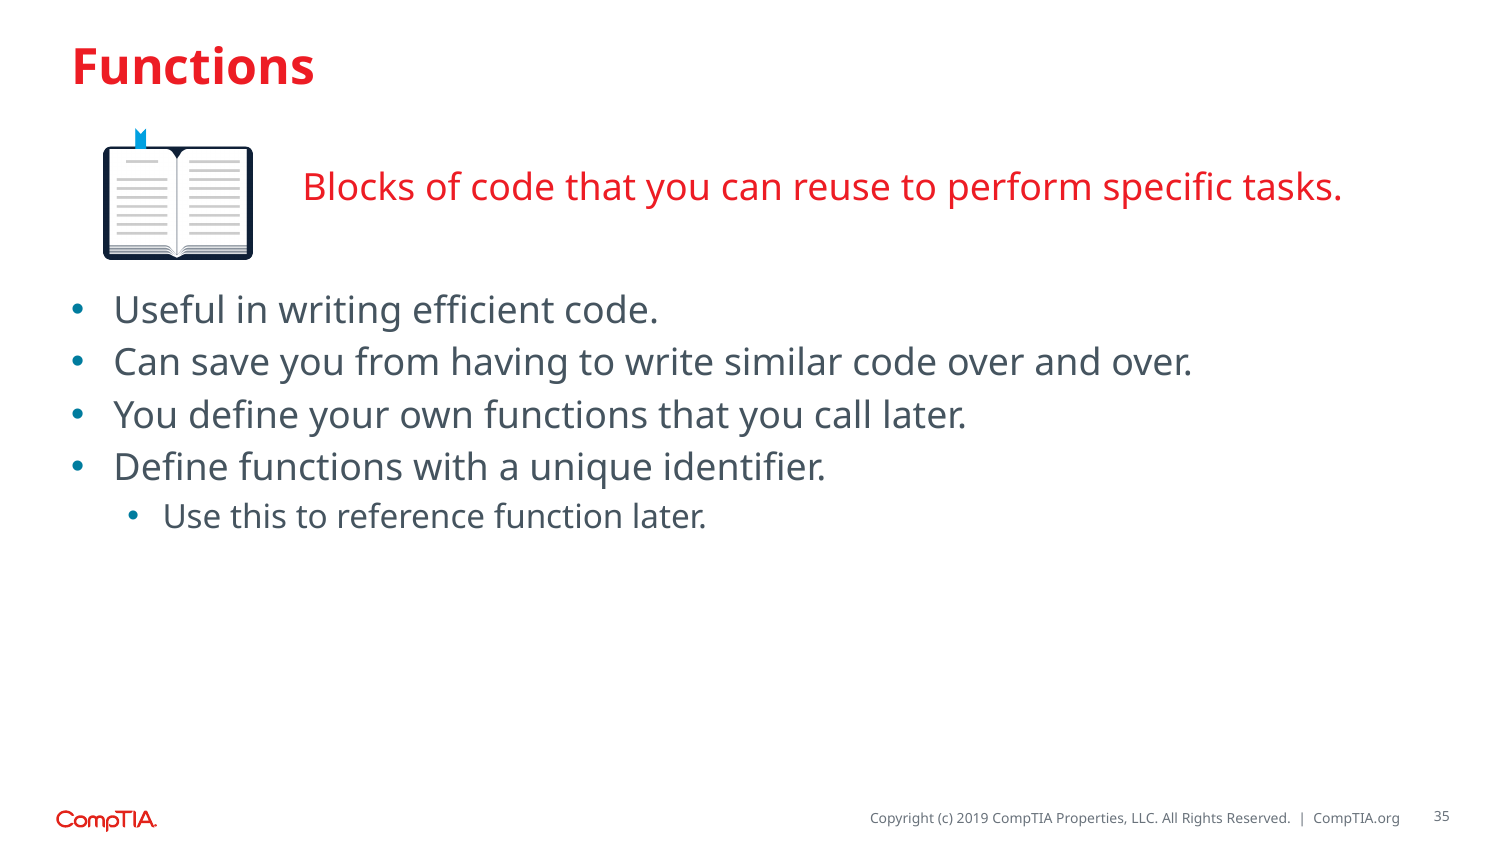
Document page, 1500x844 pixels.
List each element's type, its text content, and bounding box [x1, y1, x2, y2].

slide_number 35 [1407, 800, 1450, 835]
title Functions [56, 12, 1444, 117]
list Useful in writing efficient code. Can save you from having to write similar code over and over. You define your own functions that you call later. Define functions with a unique identifier. Use this to reference function later. [56, 278, 1444, 764]
list Blocks of code that you can reuse to perform specific tasks. [287, 155, 1445, 249]
picture [103, 128, 253, 260]
